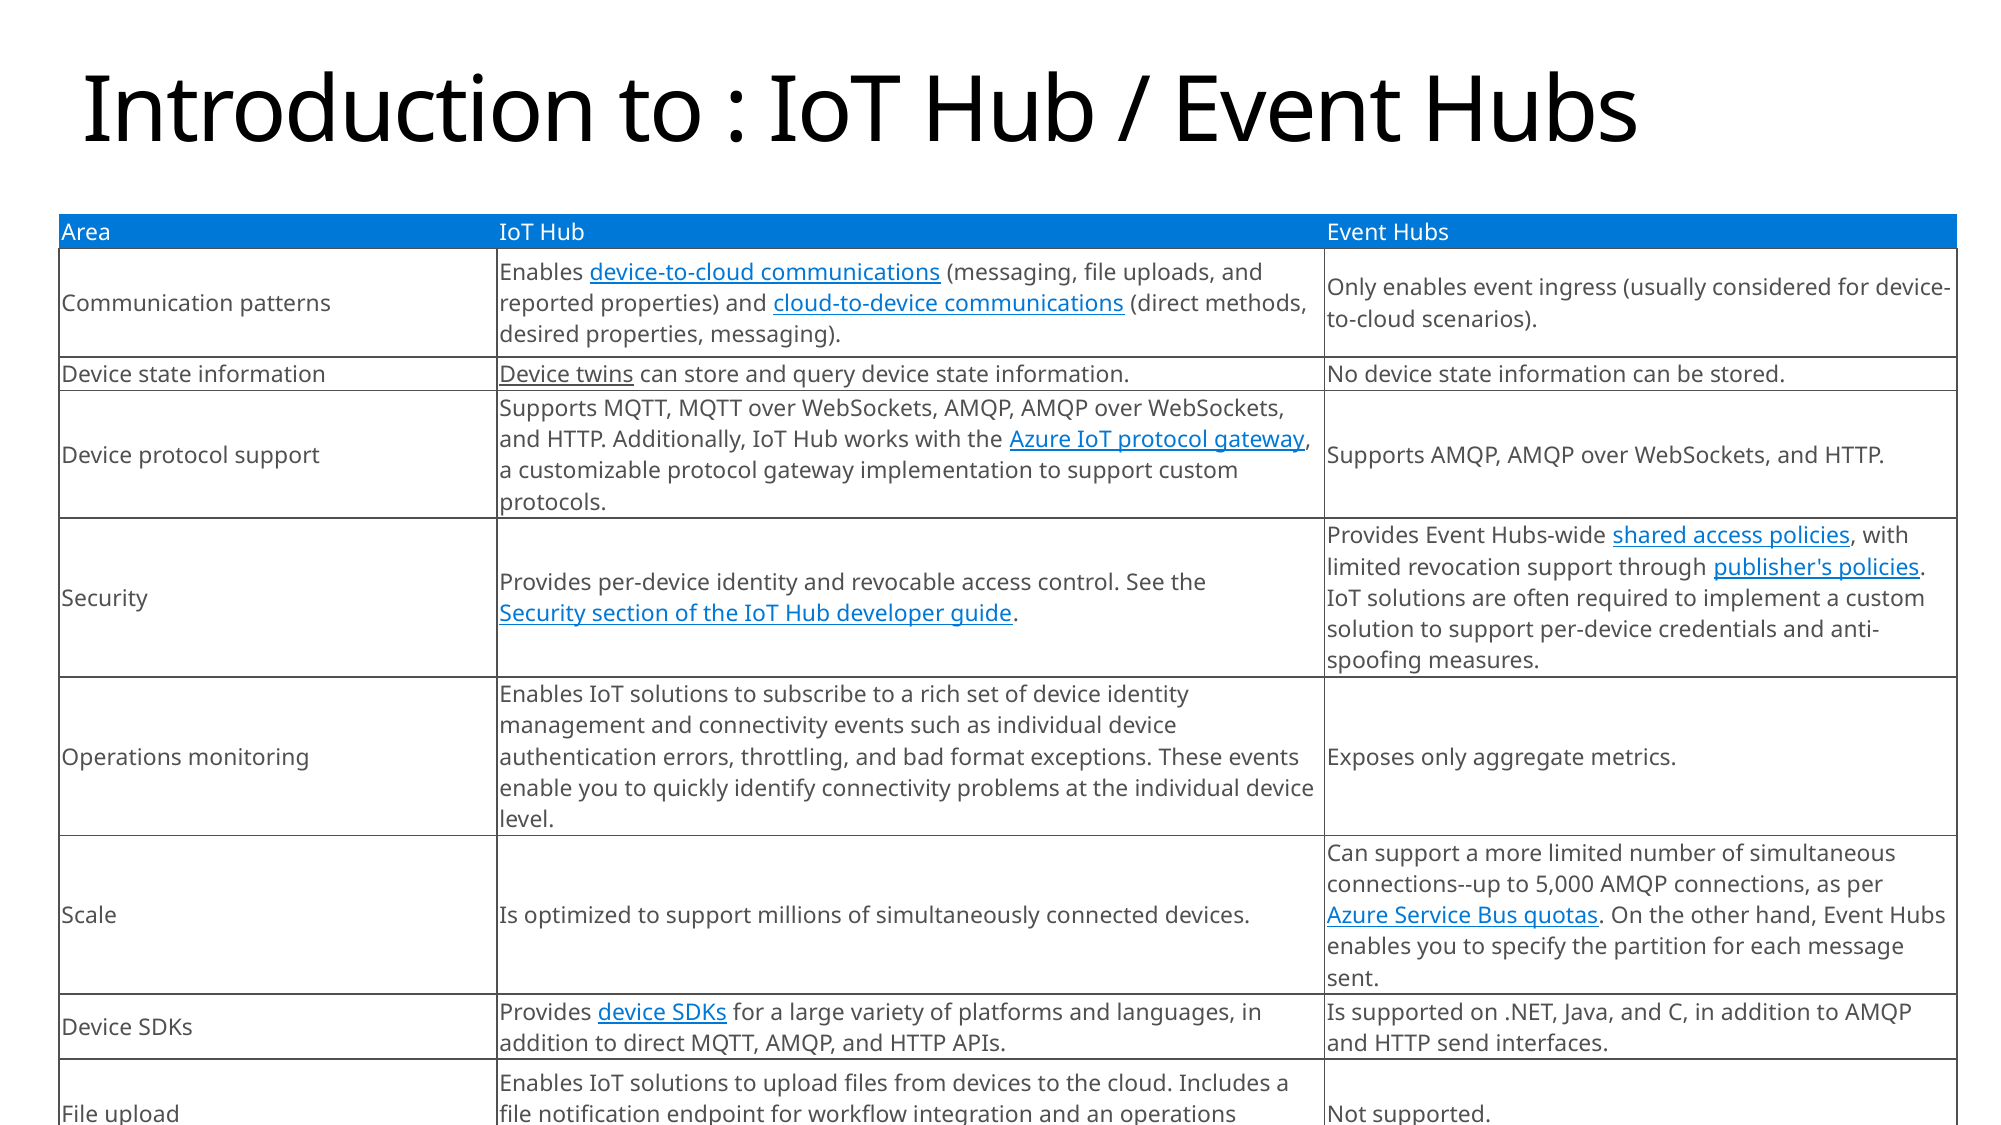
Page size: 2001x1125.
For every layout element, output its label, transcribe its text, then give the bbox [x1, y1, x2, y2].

table_cell Device twins can store and query device state information. [498, 358, 1324, 390]
table_cell Communication patterns [60, 249, 496, 356]
table_cell Not supported. [1325, 1060, 1956, 1125]
table_header IoT Hub [497, 216, 1324, 248]
table_cell Device SDKs [60, 995, 496, 1058]
table_cell Provides device SDKs for a large variety of platforms and languages, in addition to direct MQTT, AMQP, and HTTP APIs. [498, 995, 1324, 1058]
table_cell Is supported on .NET, Java, and C, in addition to AMQP and HTTP send interfaces. [1325, 995, 1956, 1058]
table_cell Supports AMQP, AMQP over WebSockets, and HTTP. [1325, 391, 1956, 517]
table_header Event Hubs [1324, 216, 1957, 248]
table_cell Device protocol support [60, 391, 496, 517]
table_cell Scale [60, 836, 496, 993]
table_cell Operations monitoring [60, 678, 496, 835]
table_cell File upload [60, 1060, 496, 1125]
table_cell Can support a more limited number of simultaneous connections--up to 5,000 AMQP connections, as per Azure Service Bus quotas. On the other hand, Event Hubs enables you to specify the partition for each message sent. [1325, 836, 1956, 993]
title Introduction to : IoT Hub / Event Hubs [58, 47, 1942, 196]
table_cell Enables IoT solutions to subscribe to a rich set of device identity management and connectivity events such as individual device authentication errors, throttling, and bad format exceptions. These events enable you to quickly identify connectivity problems at the individual device level. [498, 678, 1324, 835]
table_cell No device state information can be stored. [1325, 358, 1956, 390]
table_cell Only enables event ingress (usually considered for device-to-cloud scenarios). [1325, 249, 1956, 356]
table_cell Enables IoT solutions to upload files from devices to the cloud. Includes a file notification endpoint for workflow integration and an operations monitoring category for debugging support. [498, 1060, 1324, 1125]
table_cell Supports MQTT, MQTT over WebSockets, AMQP, AMQP over WebSockets, and HTTP. Additionally, IoT Hub works with the Azure IoT protocol gateway, a customizable protocol gateway implementation to support custom protocols. [498, 391, 1324, 517]
table_cell Is optimized to support millions of simultaneously connected devices. [498, 836, 1324, 993]
table_cell Exposes only aggregate metrics. [1325, 678, 1956, 835]
table_cell Provides Event Hubs-wide shared access policies, with limited revocation support through publisher's policies. IoT solutions are often required to implement a custom solution to support per-device credentials and anti-spoofing measures. [1325, 519, 1956, 676]
table_cell Device state information [60, 358, 496, 390]
table_header Area [59, 216, 497, 248]
table_cell Security [60, 519, 496, 676]
table_cell Provides per-device identity and revocable access control. See the Security section of the IoT Hub developer guide. [498, 519, 1324, 676]
table_cell Enables device-to-cloud communications (messaging, file uploads, and reported properties) and cloud-to-device communications (direct methods, desired properties, messaging). [498, 249, 1324, 356]
